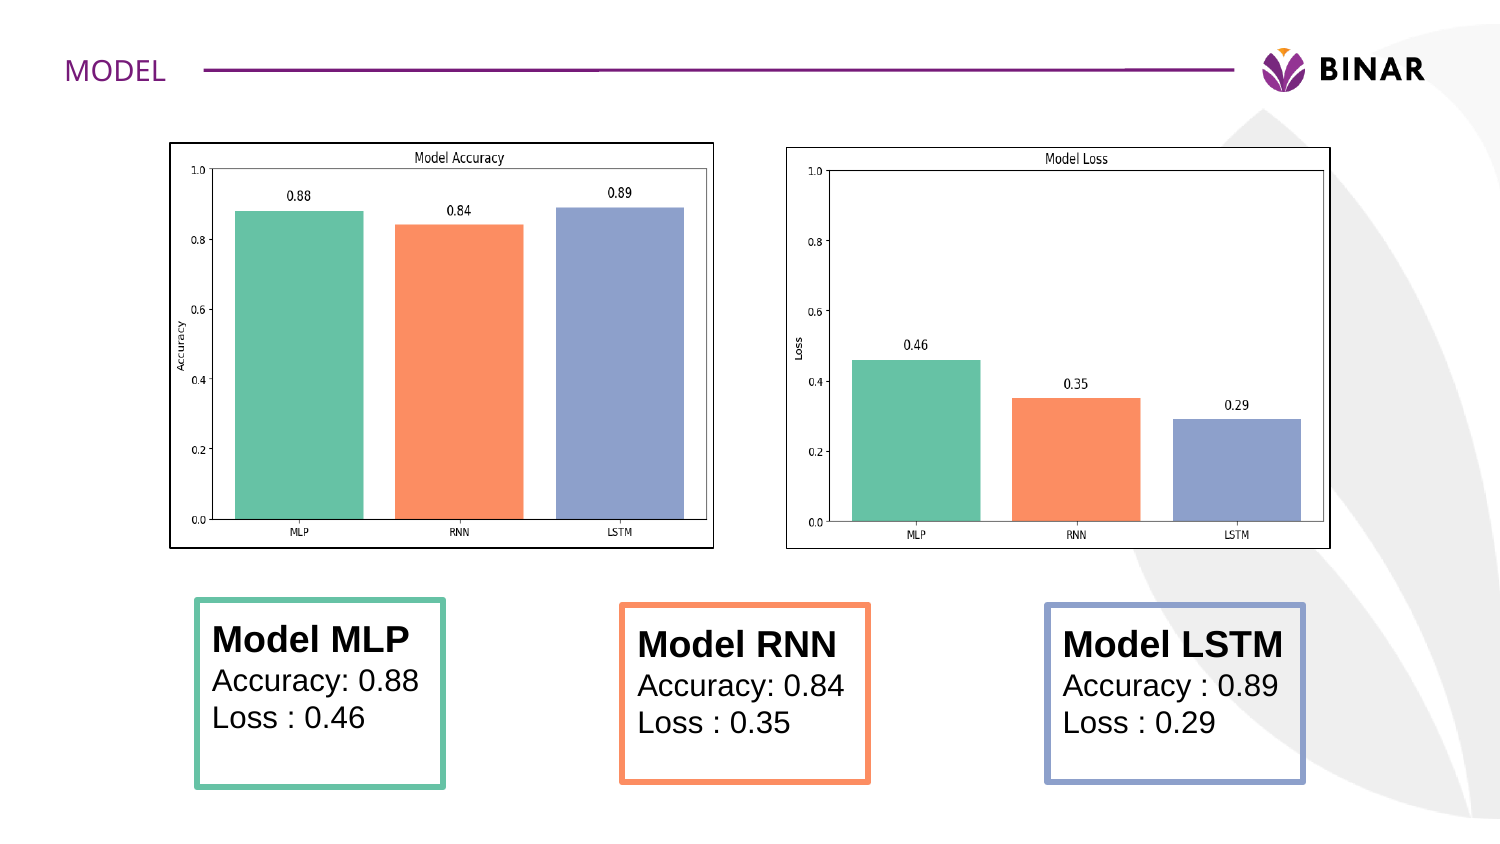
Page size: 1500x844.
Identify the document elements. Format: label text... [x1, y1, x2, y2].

text_box MODEL [49, 22, 350, 117]
text_box Model RNN Accuracy: 0.84 Loss : 0.35 [622, 604, 869, 783]
picture [786, 24, 1500, 819]
picture [170, 143, 714, 548]
text_box Model LSTM Accuracy : 0.89 Loss : 0.29 [1047, 604, 1105, 783]
text_box Model MLP Accuracy: 0.88 Loss : 0.46 [196, 599, 444, 788]
